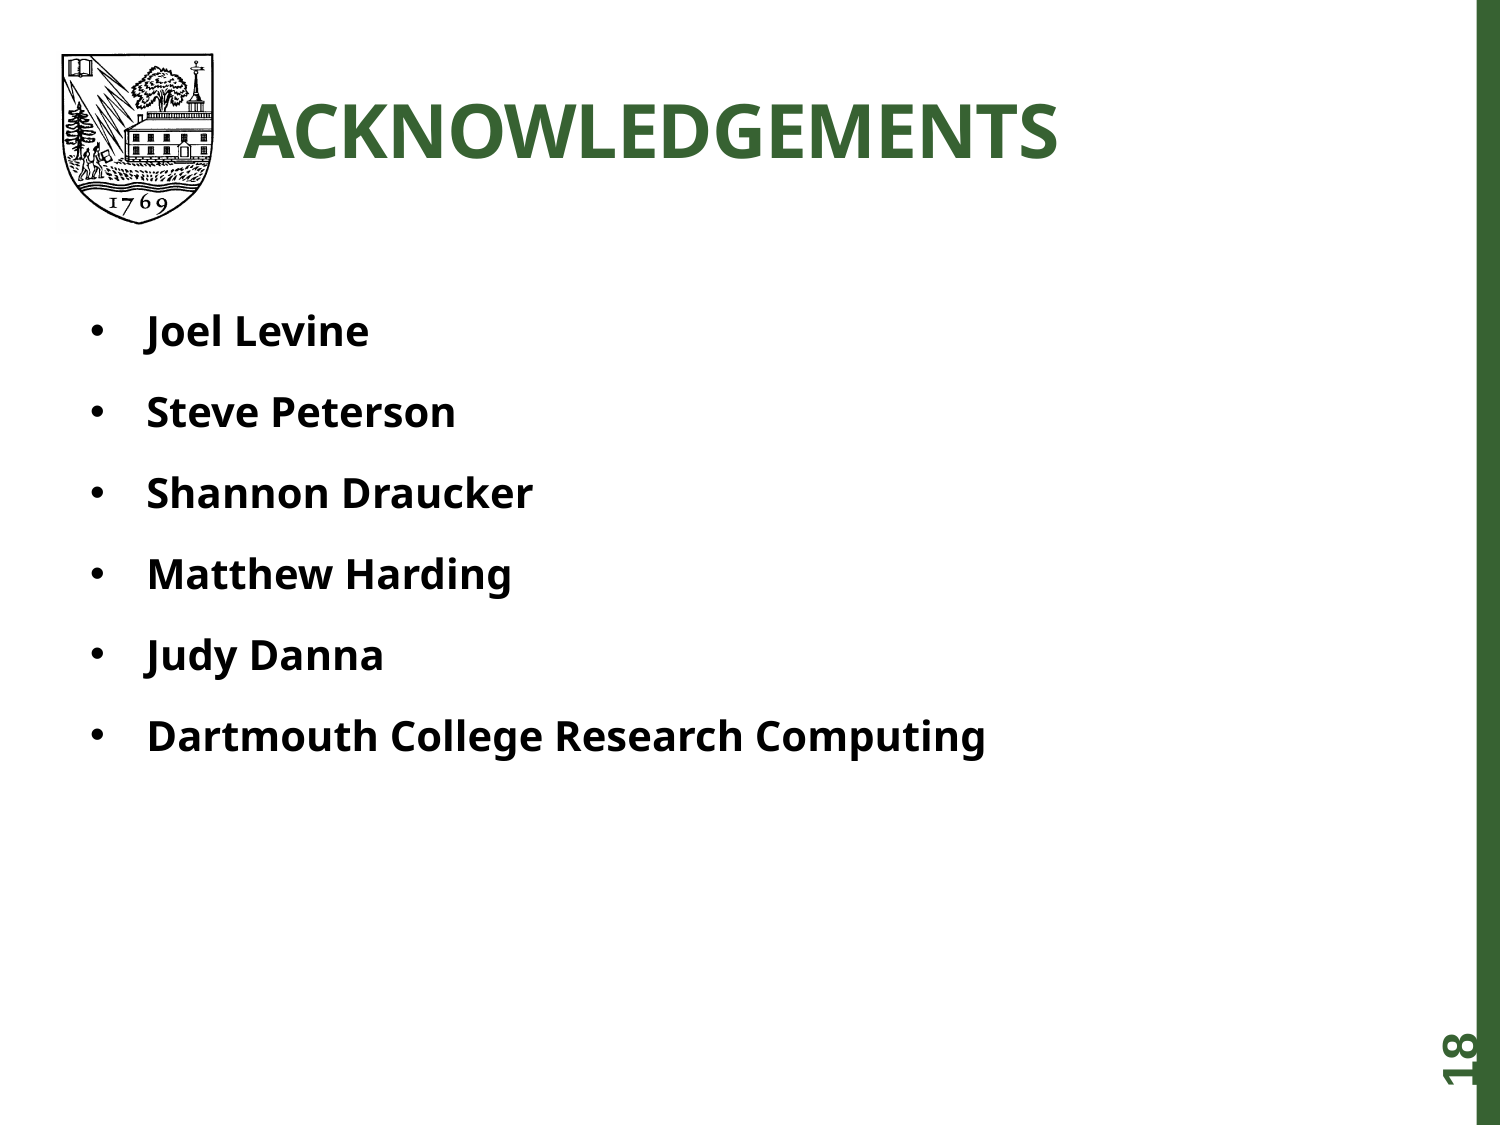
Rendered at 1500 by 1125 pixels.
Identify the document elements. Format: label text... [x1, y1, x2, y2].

slide_number 18 [1427, 887, 1488, 1104]
picture [56, 51, 221, 234]
title Acknowledgements [228, 47, 1484, 181]
list Joel Levine Steve Peterson Shannon Draucker Matthew Harding Judy Danna Dartmouth College Research Computing [75, 287, 1394, 1005]
